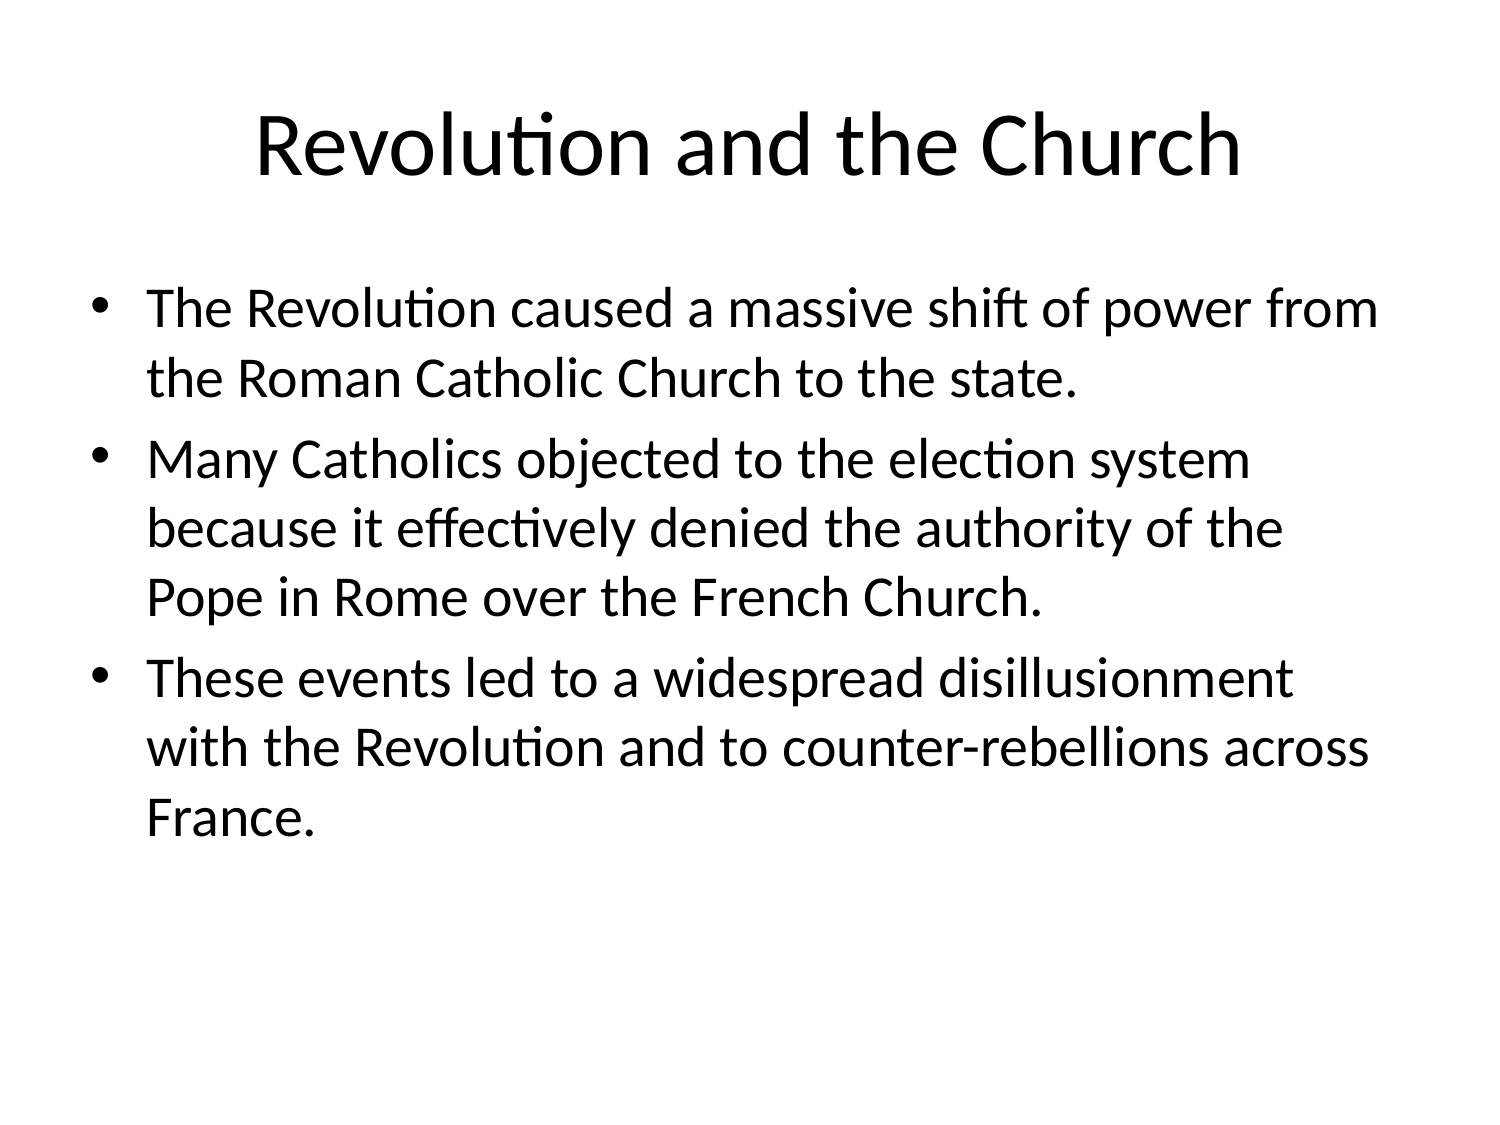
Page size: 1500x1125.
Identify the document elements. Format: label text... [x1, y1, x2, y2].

title Revolution and the Church [75, 45, 1425, 233]
list The Revolution caused a massive shift of power from the Roman Catholic Church to the state. Many Catholics objected to the election system because it effectively denied the authority of the Pope in Rome over the French Church. These events led to a widespread disillusionment with the Revolution and to counter-rebellions across France. [75, 262, 1425, 1005]
